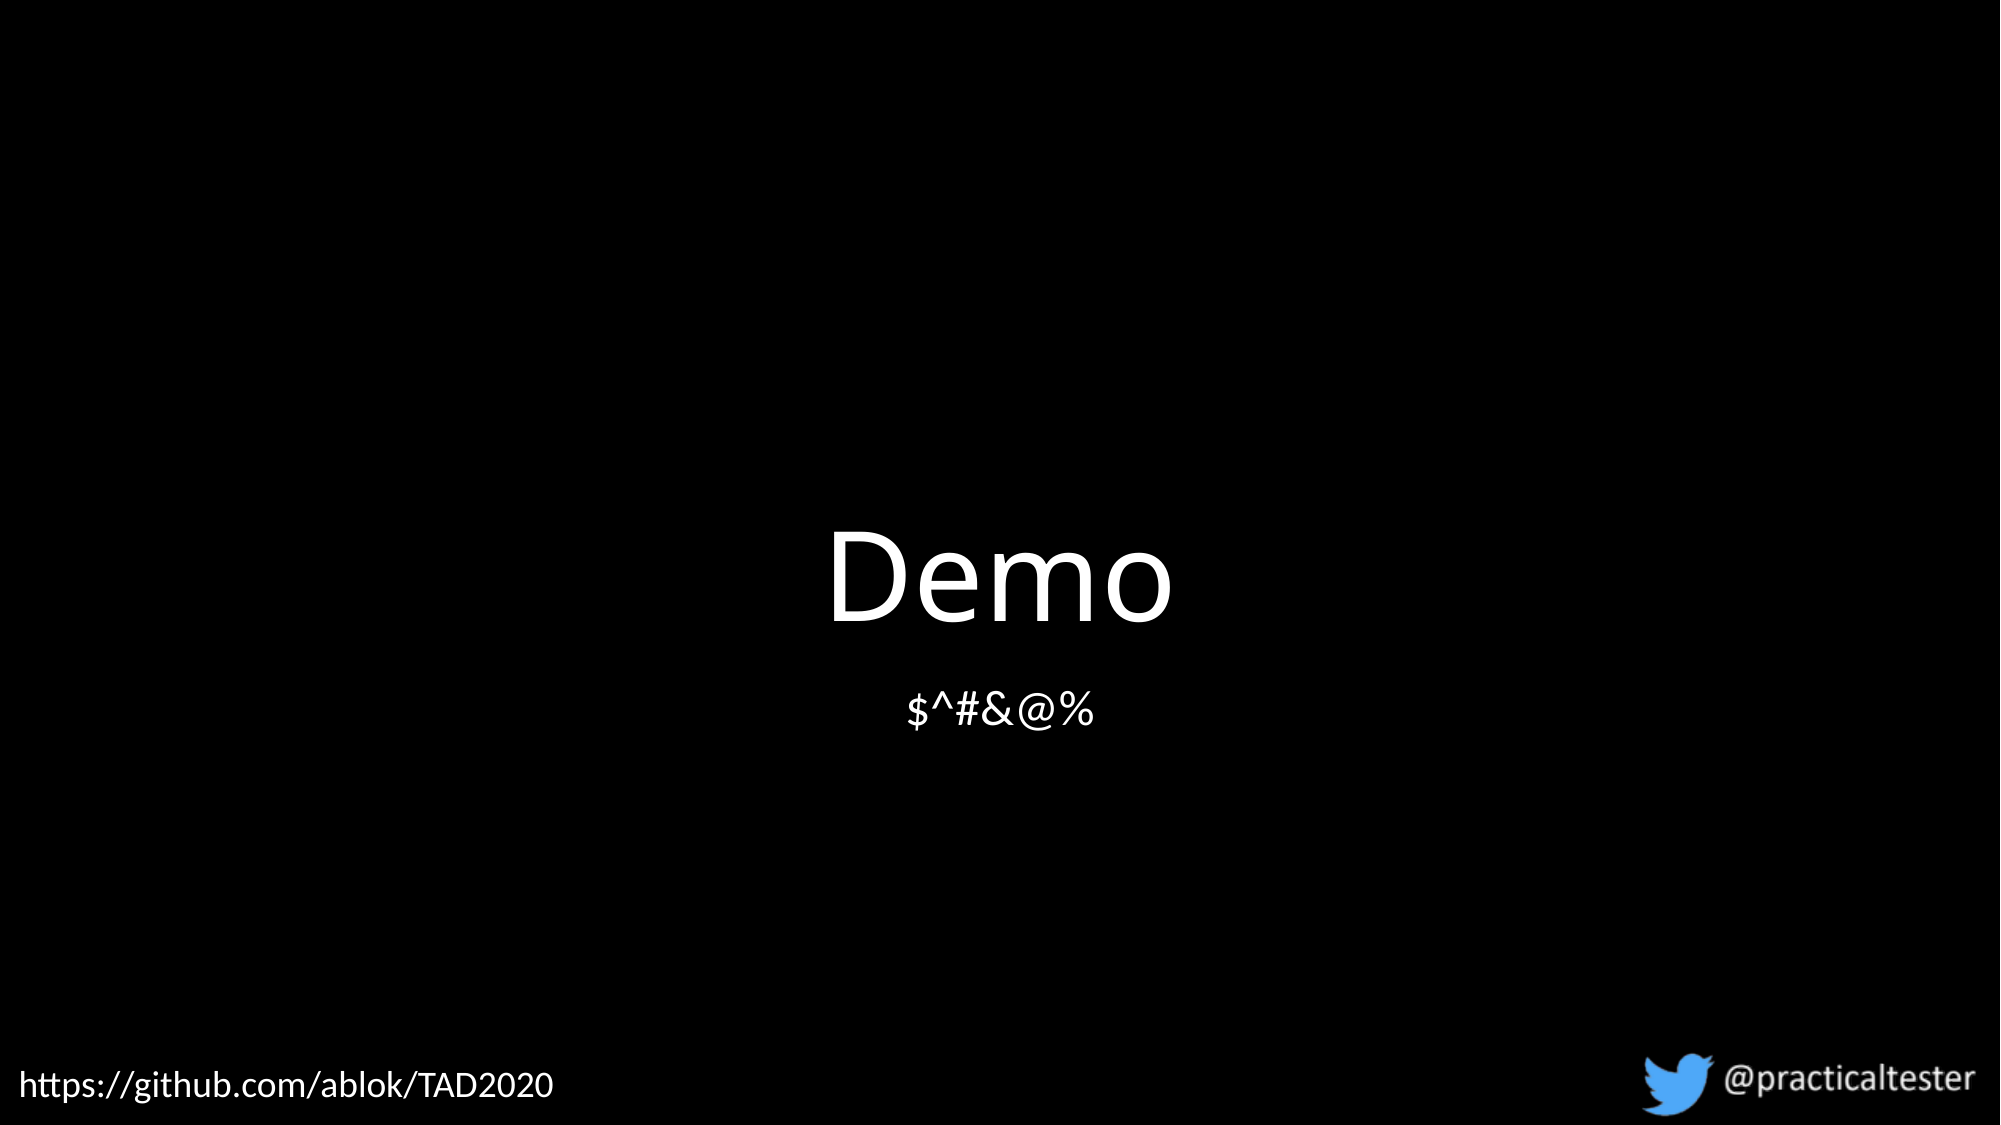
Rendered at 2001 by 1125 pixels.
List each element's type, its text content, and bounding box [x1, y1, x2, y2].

picture [1633, 1041, 2000, 1125]
text_box Demo [249, 184, 1750, 660]
text_box $^#&@% [249, 682, 1750, 863]
text_box https://github.com/ablok/TAD2020 [3, 1052, 569, 1113]
